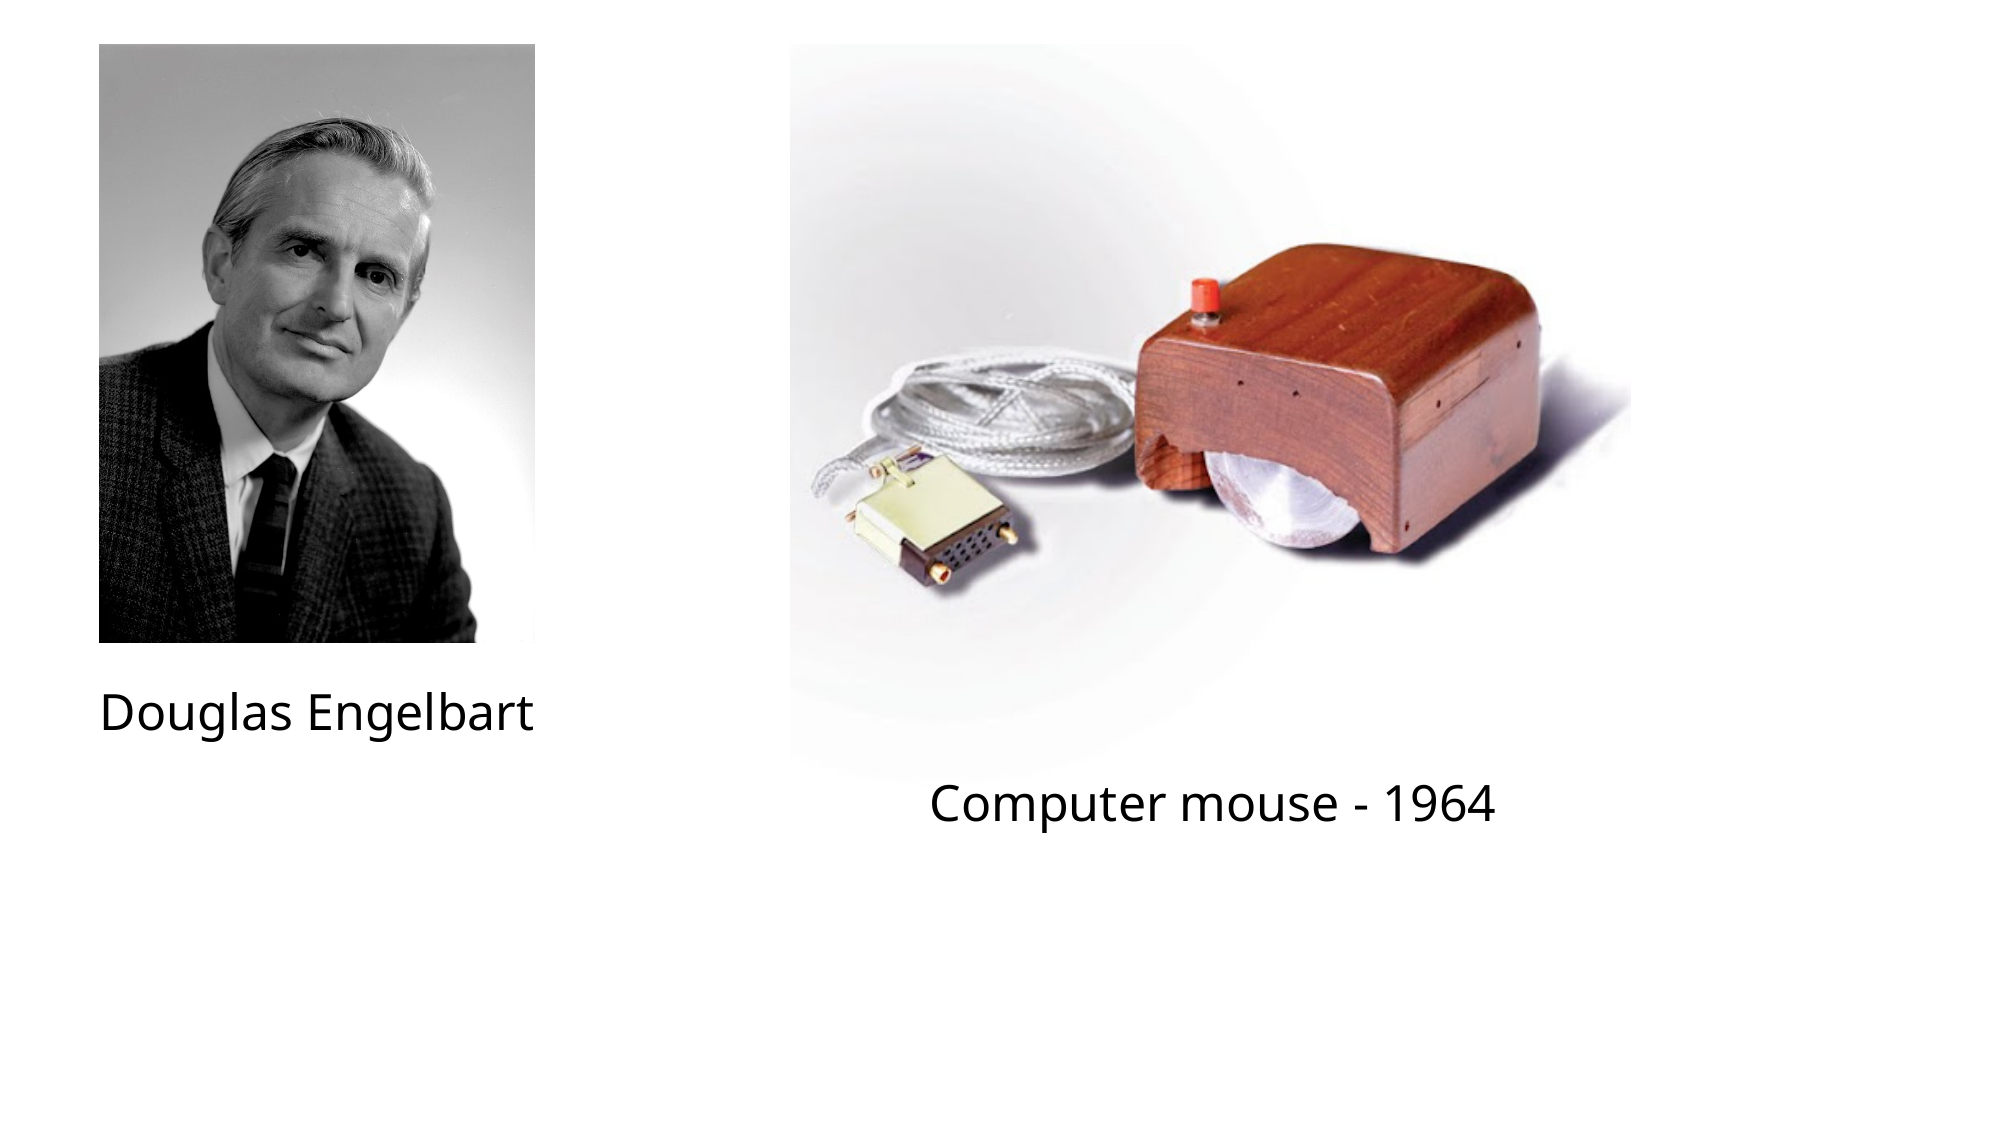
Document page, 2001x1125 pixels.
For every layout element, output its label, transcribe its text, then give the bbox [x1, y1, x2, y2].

text_box Douglas Engelbart [85, 673, 550, 748]
text_box Computer mouse - 1964 [914, 810, 1512, 839]
picture [99, 43, 536, 644]
picture [790, 44, 1632, 802]
